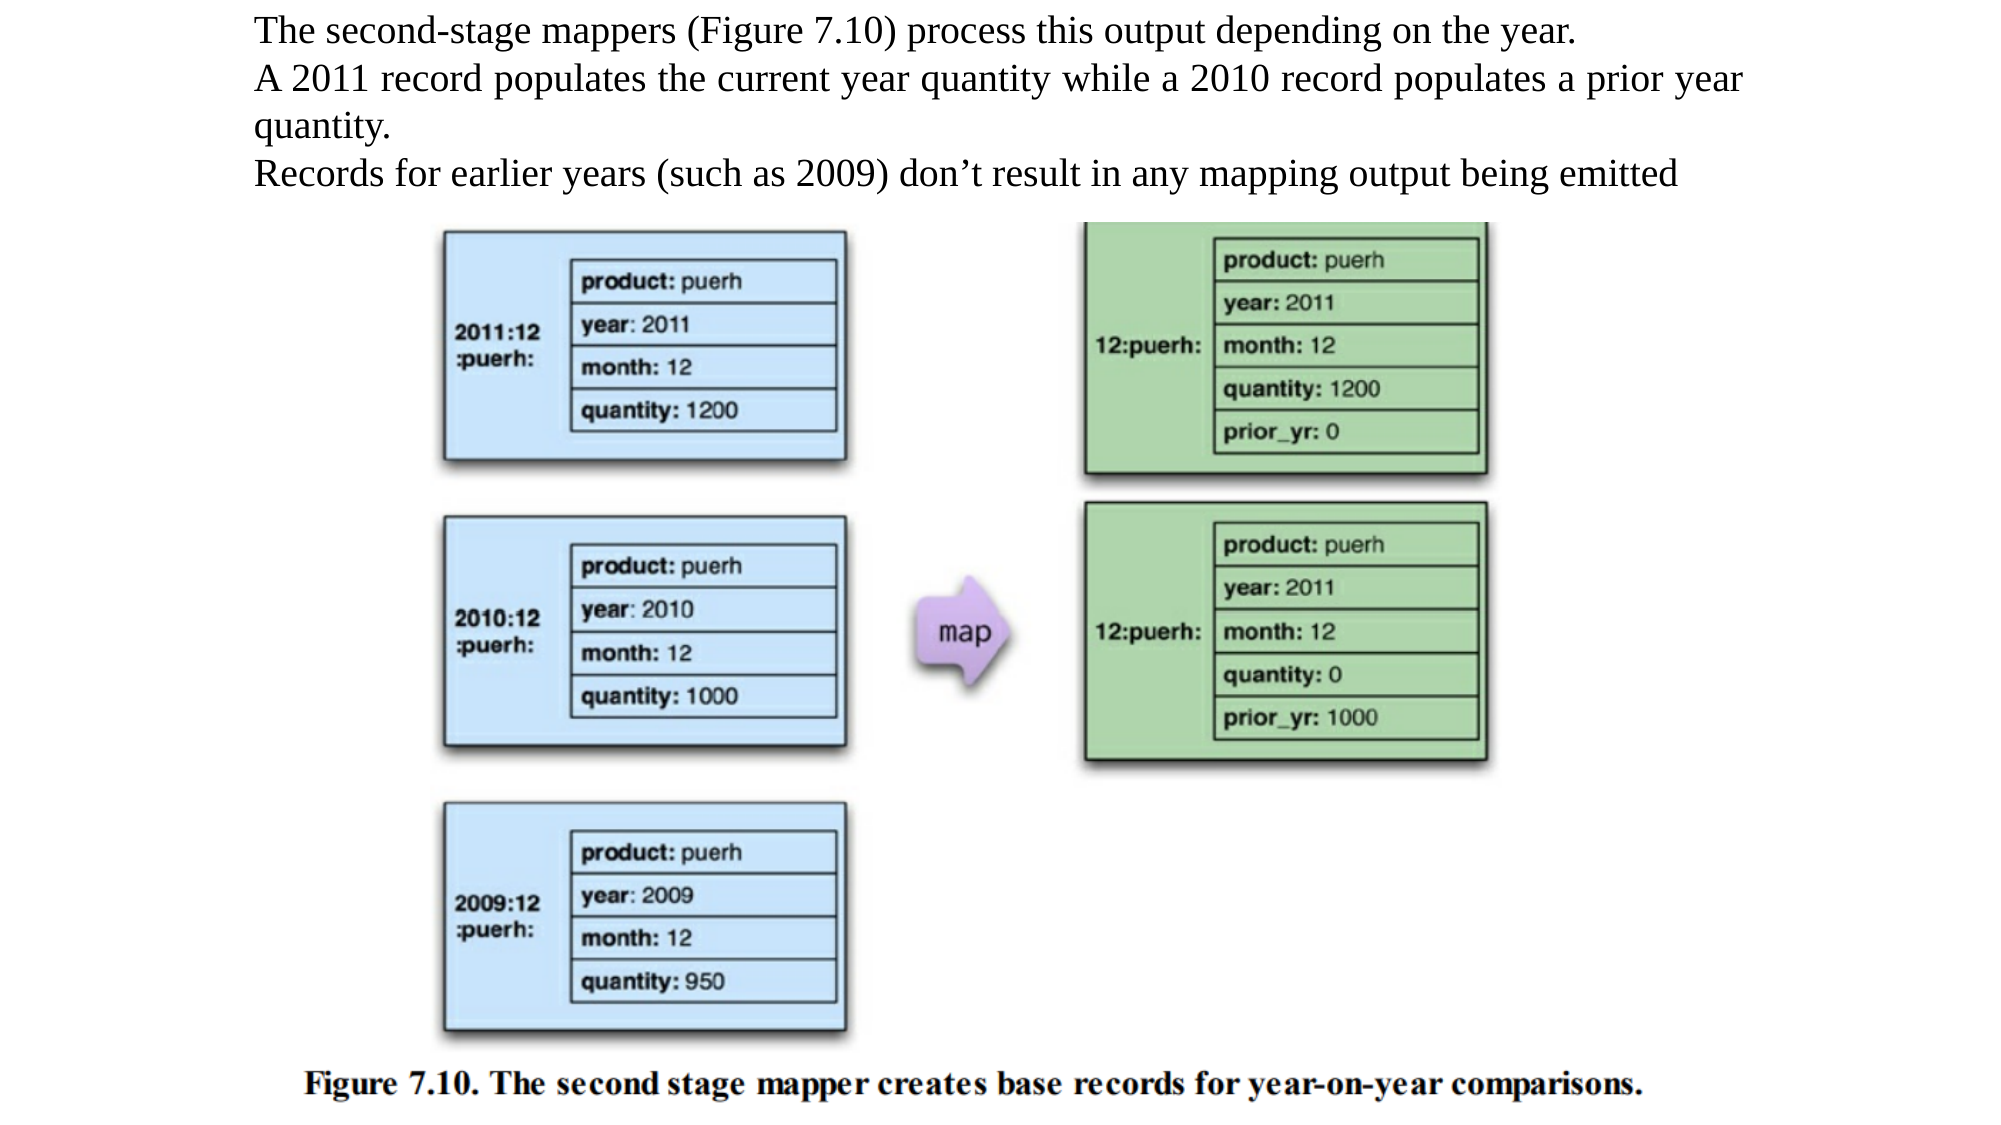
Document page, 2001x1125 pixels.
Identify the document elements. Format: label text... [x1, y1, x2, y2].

picture [285, 222, 1645, 1109]
list The second-stage mappers (Figure 7.10) process this output depending on the year. A 2011 record populates the current year quantity while a 2010 record populates a prior year quantity. Records for earlier years (such as 2009) don’t result in any mapping output being emitted [254, 3, 1746, 572]
